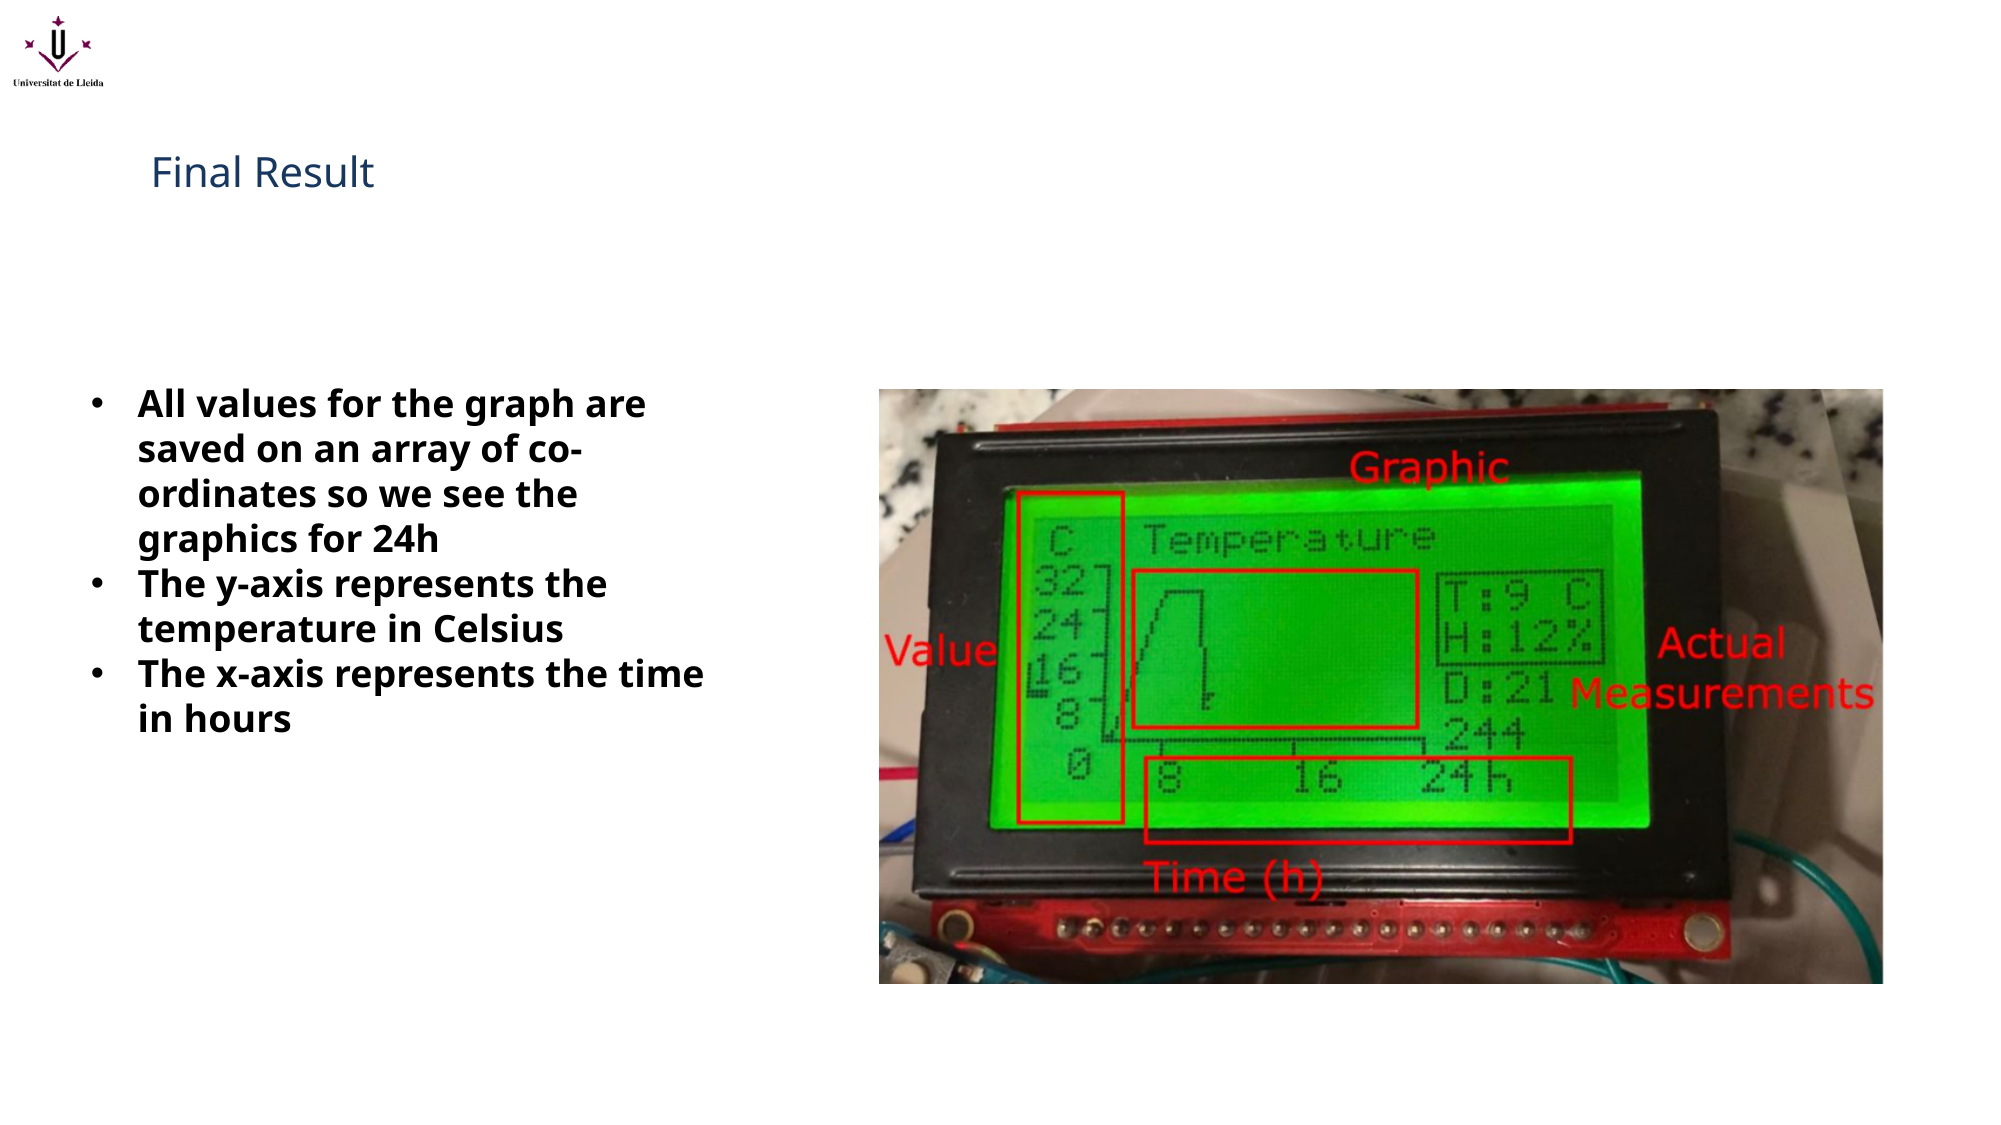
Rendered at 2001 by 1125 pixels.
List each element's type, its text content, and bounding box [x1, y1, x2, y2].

picture [879, 388, 1884, 985]
text_box Final Result [135, 138, 586, 204]
text_box All values for the graph are saved on an array of co-ordinates so we see the graphics for 24h The y-axis represents the temperature in Celsius The x-axis represents the time in hours [75, 372, 723, 793]
picture [12, 16, 104, 88]
